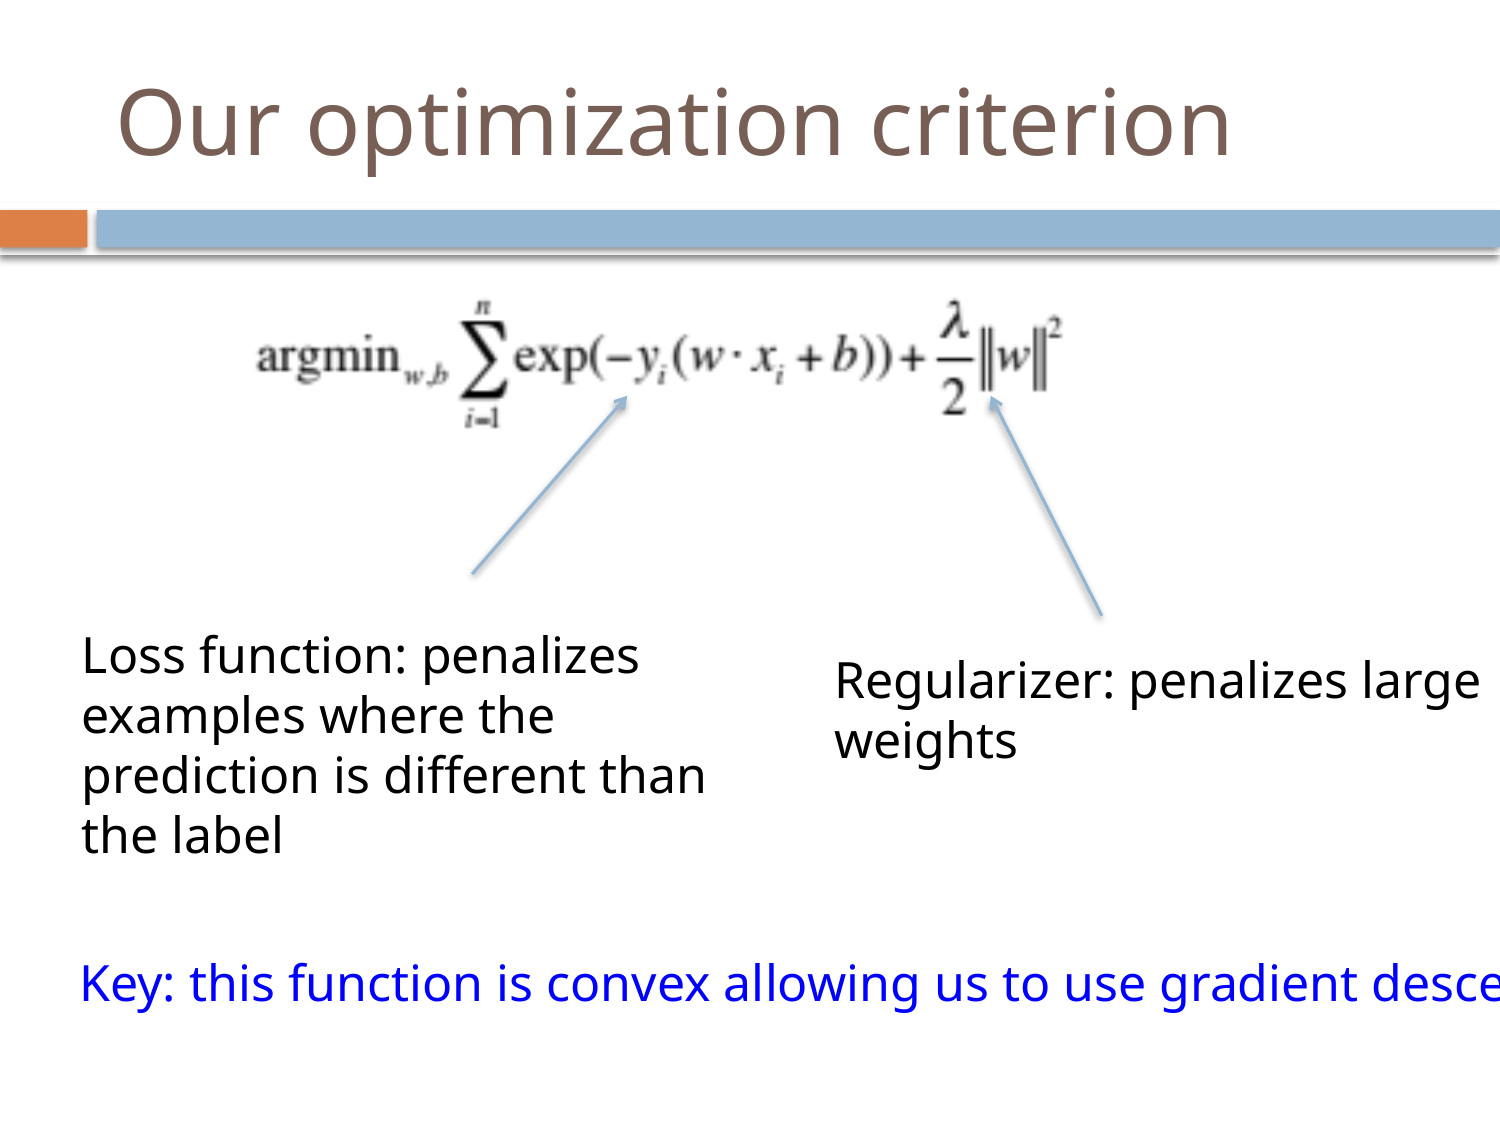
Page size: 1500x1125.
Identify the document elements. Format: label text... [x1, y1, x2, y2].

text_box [990, 395, 1103, 616]
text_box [251, 279, 1067, 433]
text_box Loss function: penalizes examples where the prediction is different than the label [67, 615, 748, 871]
text_box Key: this function is convex allowing us to use gradient descent [64, 944, 1500, 1020]
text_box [471, 395, 628, 575]
title Our optimization criterion [100, 37, 1438, 200]
text_box Regularizer: penalizes large weights [819, 640, 1500, 776]
